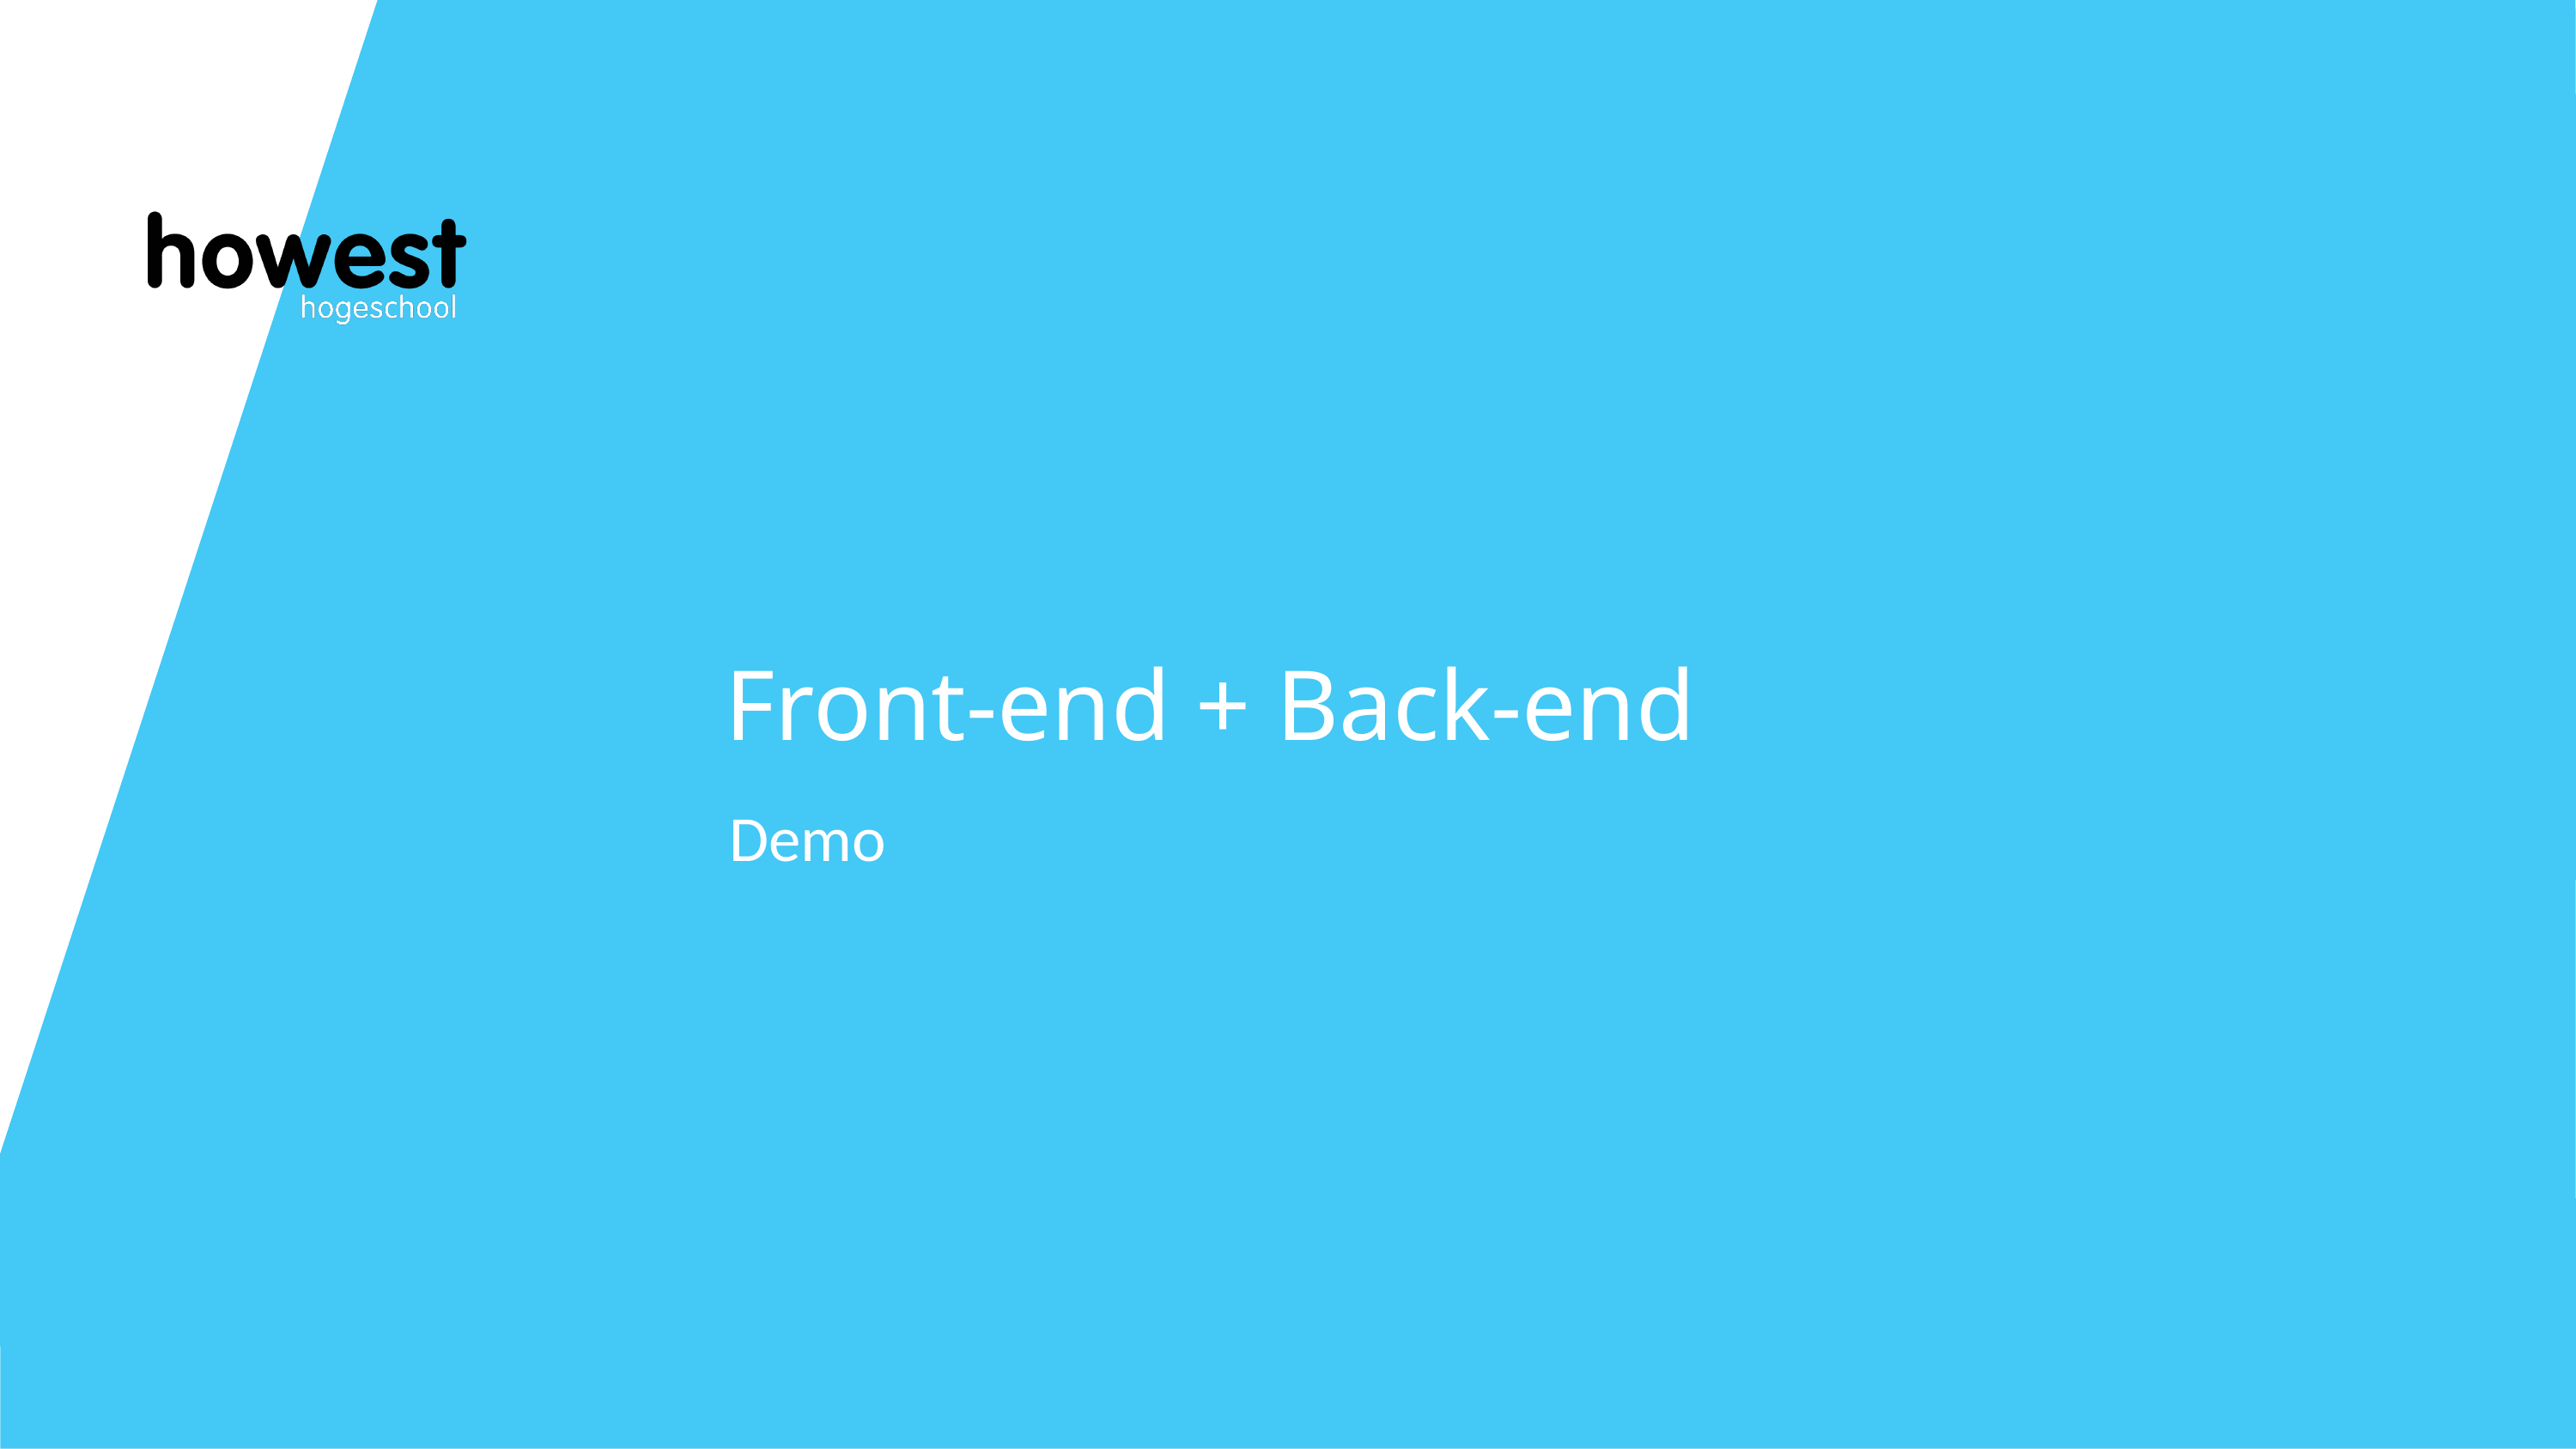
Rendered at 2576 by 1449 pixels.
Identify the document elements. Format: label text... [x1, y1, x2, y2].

picture [98, 162, 513, 376]
title Front-end + Back-end [725, 478, 2469, 755]
subtitle Demo [729, 821, 2473, 1204]
